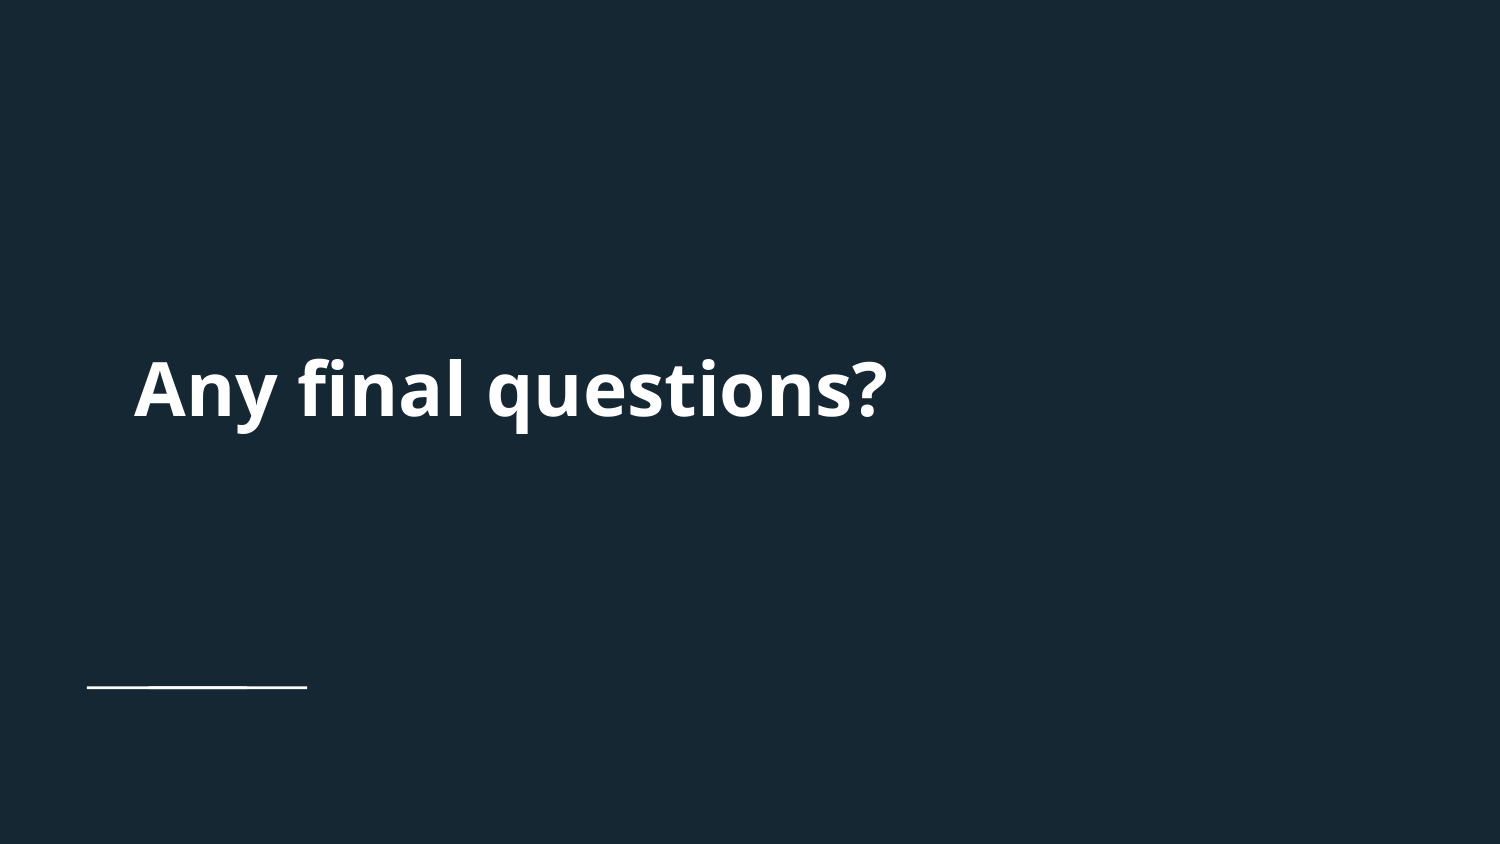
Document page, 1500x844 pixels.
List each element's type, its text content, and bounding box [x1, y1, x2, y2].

title Any final questions? [119, 141, 1272, 632]
